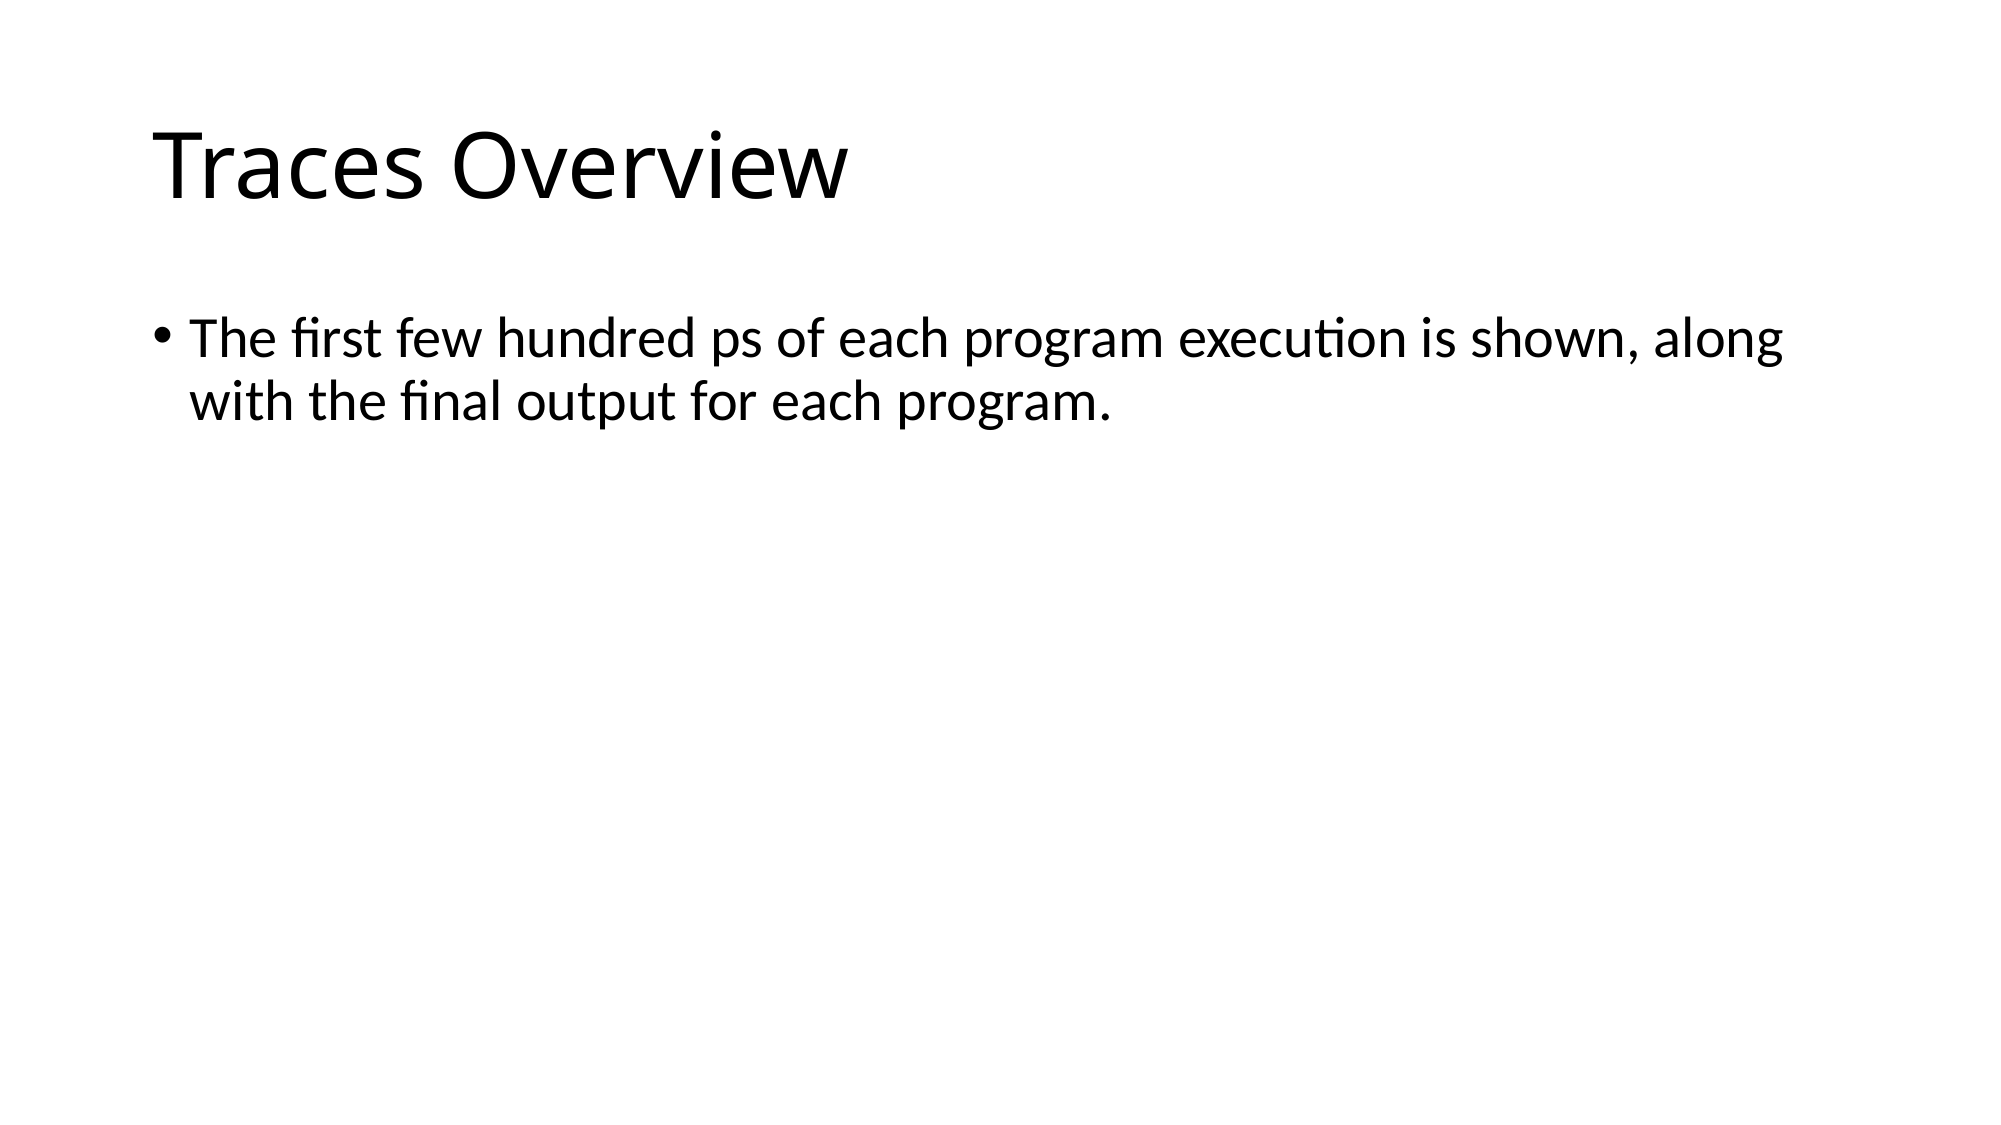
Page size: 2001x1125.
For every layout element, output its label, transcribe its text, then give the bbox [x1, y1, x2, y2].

list The first few hundred ps of each program execution is shown, along with the final output for each program. [137, 299, 1863, 1014]
title Traces Overview [137, 59, 1863, 278]
